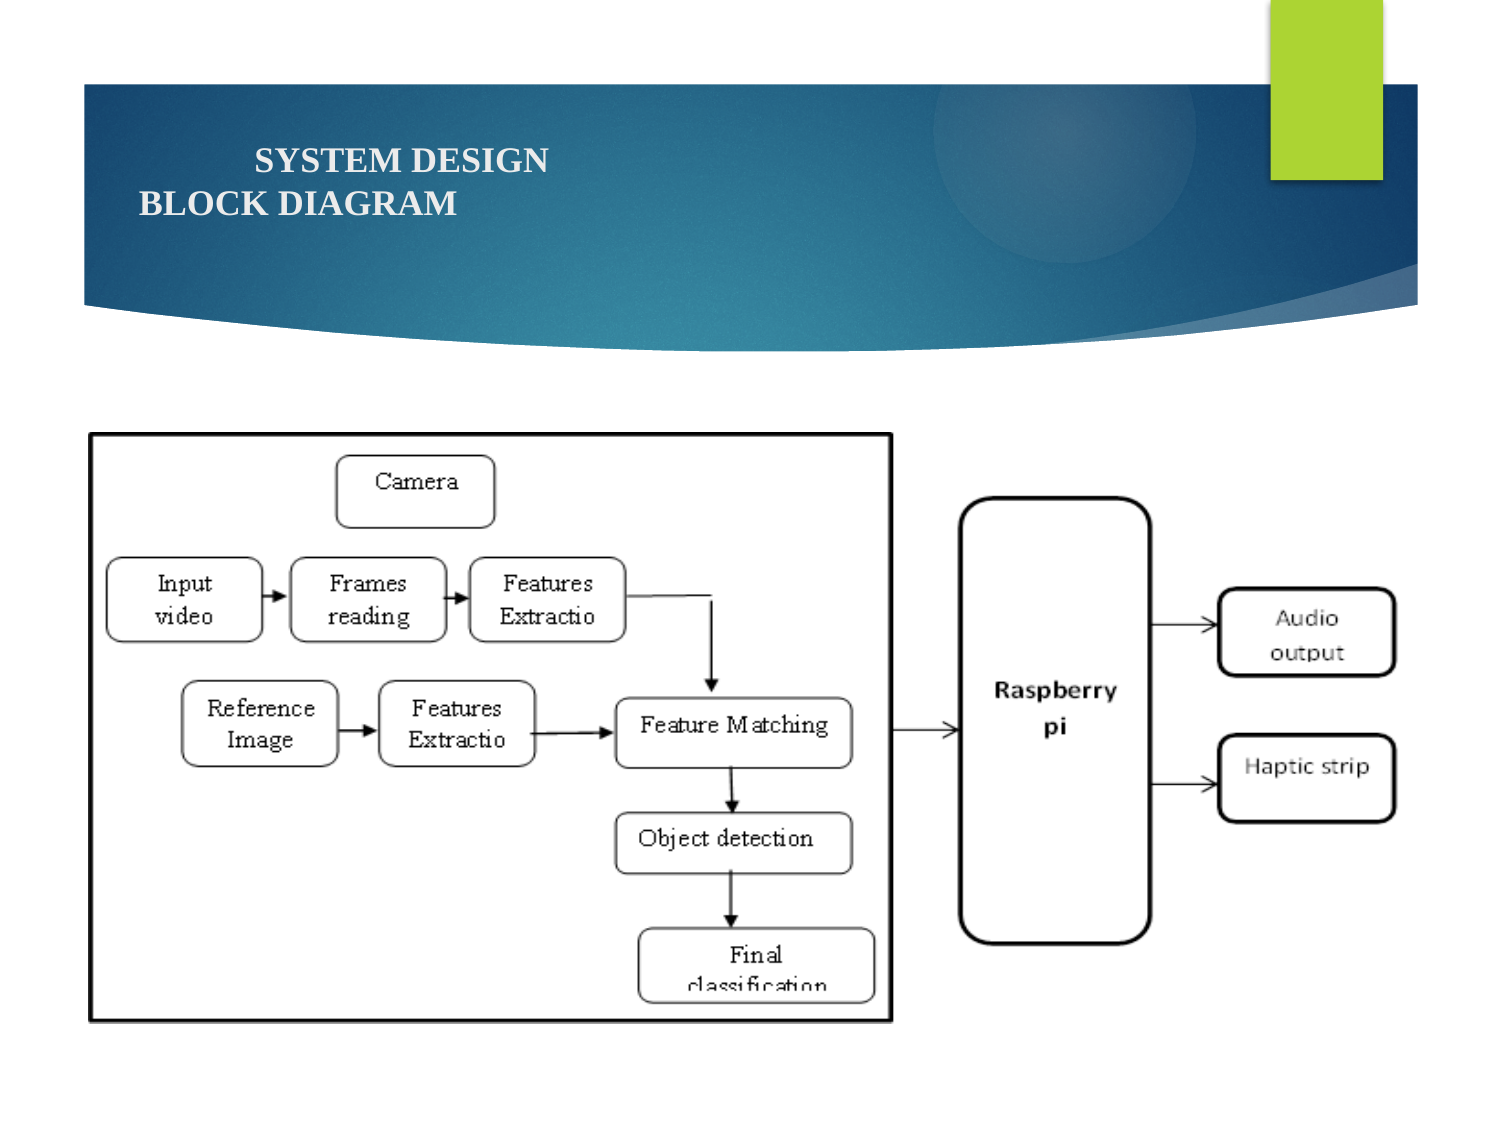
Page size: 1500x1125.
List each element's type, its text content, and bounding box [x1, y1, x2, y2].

title SYSTEM DESIGN BLOCK DIAGRAM [123, 90, 1183, 269]
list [88, 432, 1400, 1024]
